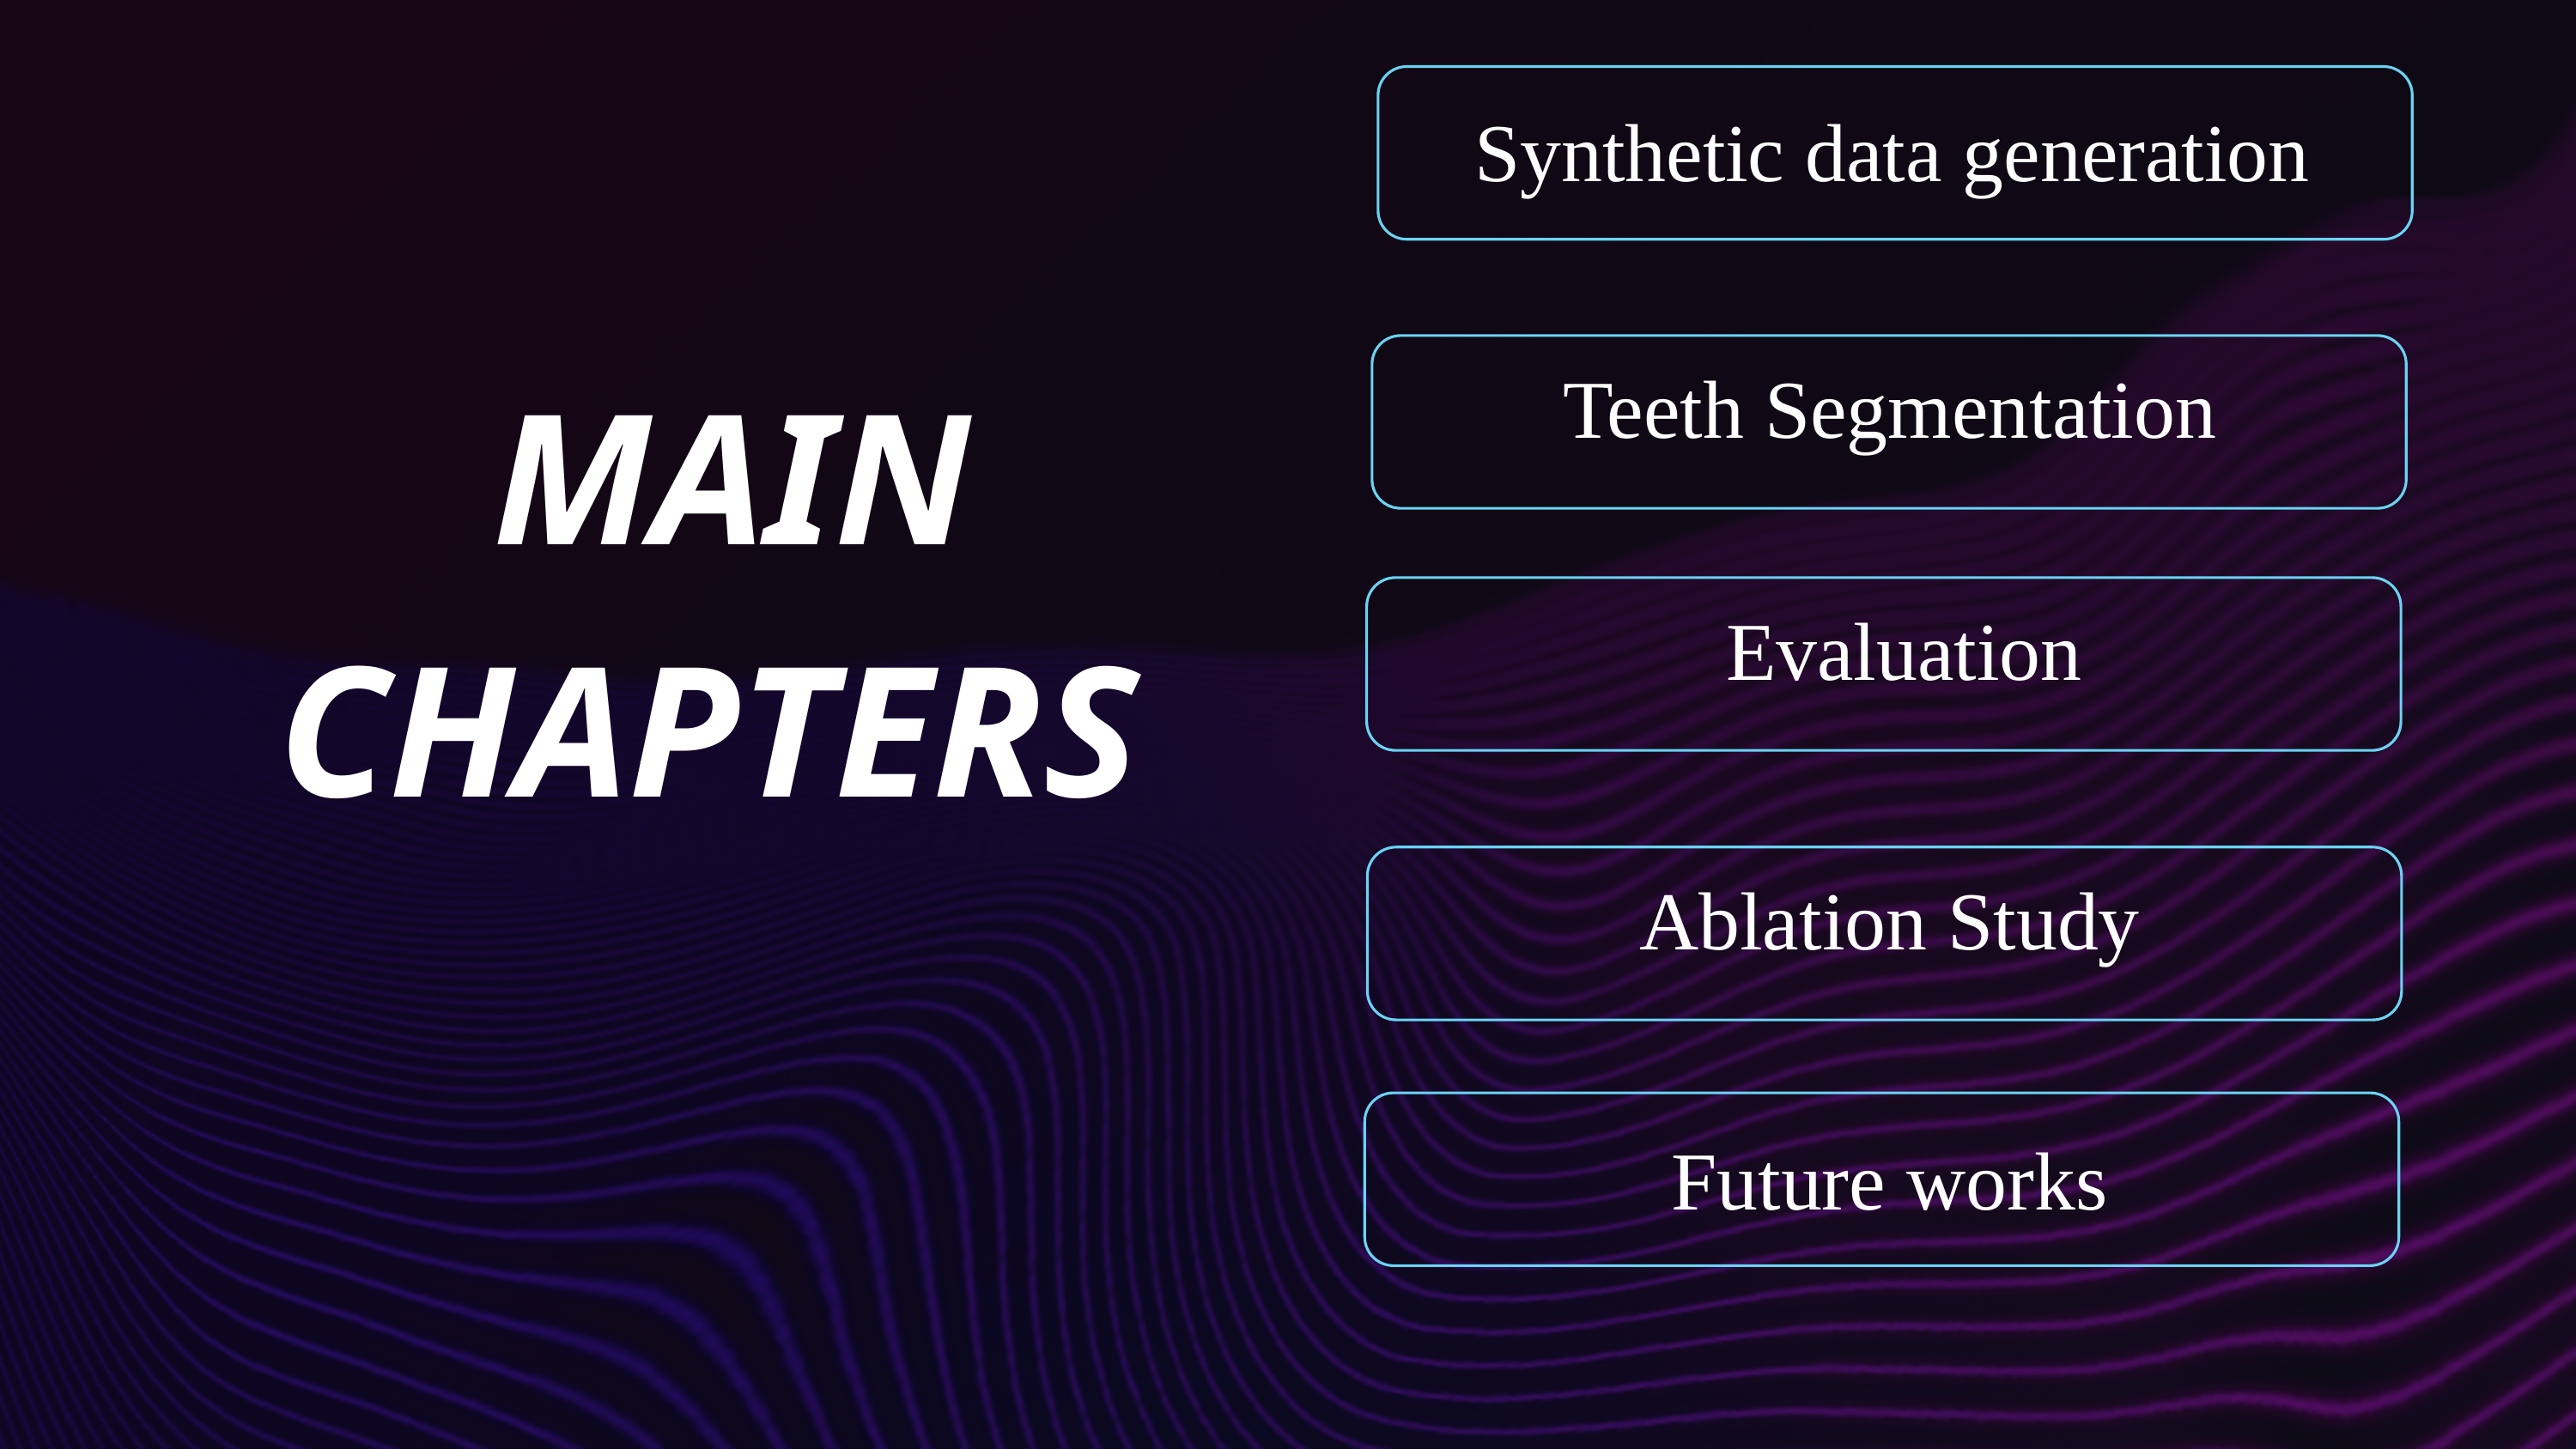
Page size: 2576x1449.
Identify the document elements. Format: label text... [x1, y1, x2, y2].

text_box MAIN CHAPTERS [168, 327, 1297, 834]
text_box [1364, 1048, 2408, 1304]
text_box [1366, 503, 2421, 774]
text_box [0, 0, 2576, 1449]
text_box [1367, 773, 2408, 1045]
text_box t [196, 729, 1097, 790]
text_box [1375, 4, 2413, 276]
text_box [1371, 262, 2408, 502]
